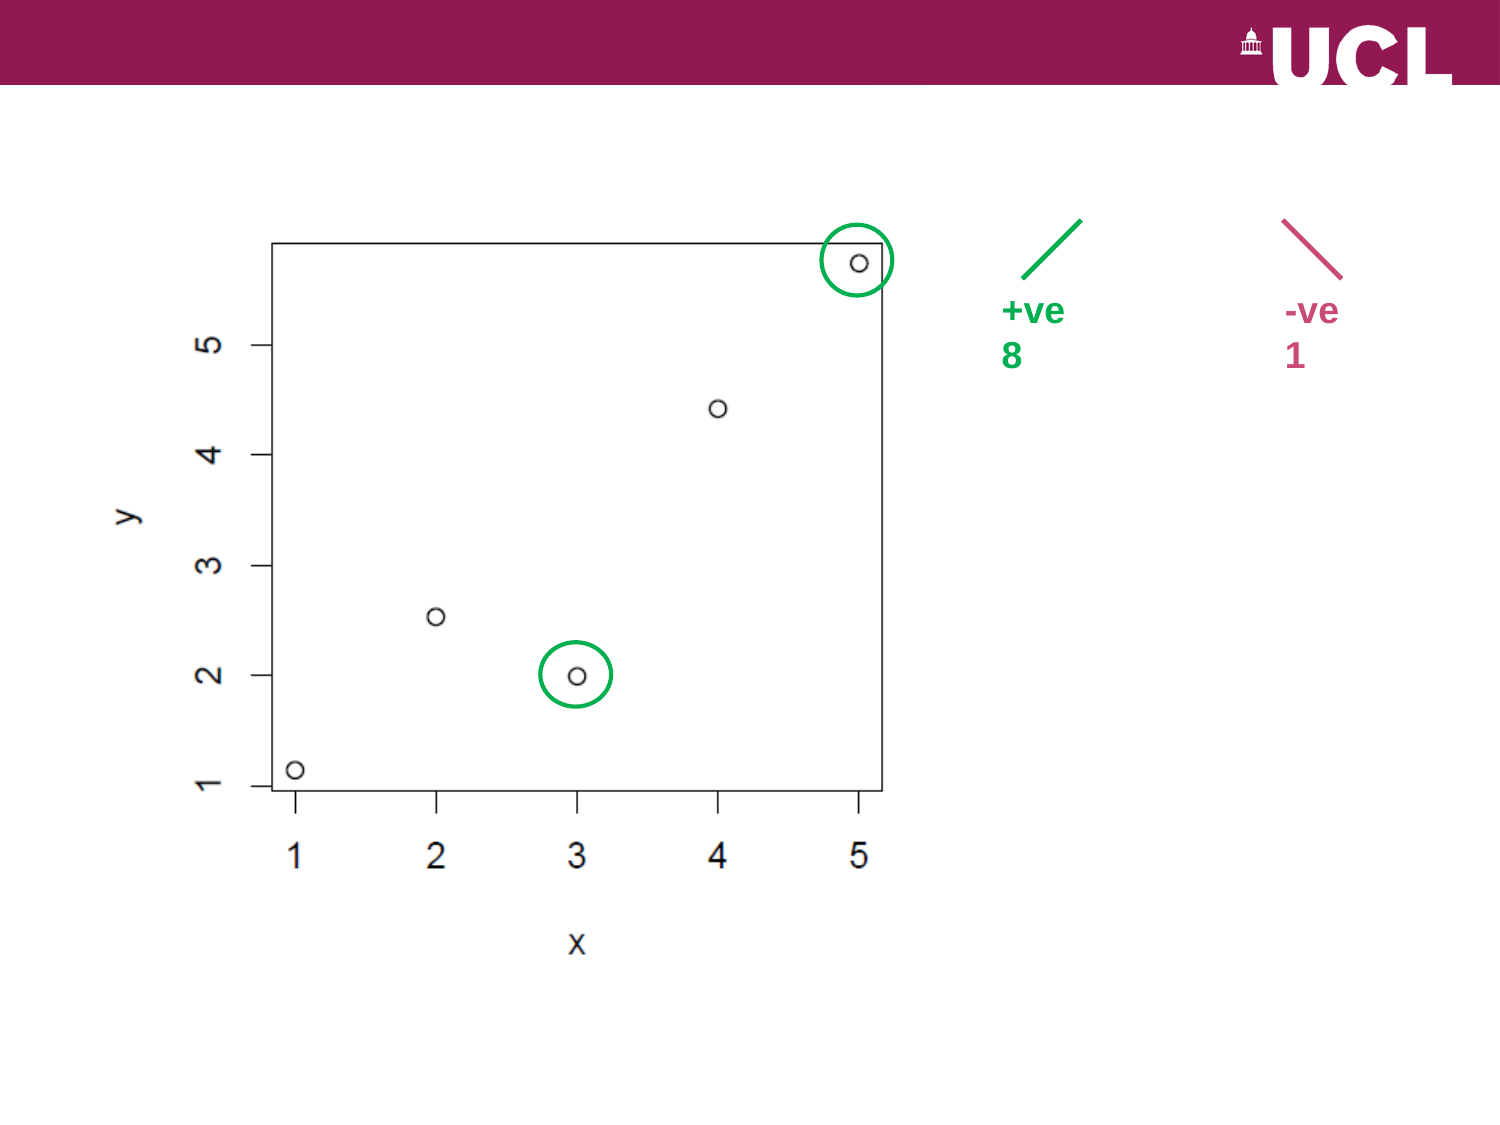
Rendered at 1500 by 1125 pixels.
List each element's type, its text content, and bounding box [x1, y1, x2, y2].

picture [0, 0, 1500, 85]
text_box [1282, 219, 1342, 280]
text_box -ve 1 [1270, 278, 1354, 384]
picture [111, 196, 916, 986]
text_box +ve 8 [986, 278, 1081, 384]
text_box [1022, 219, 1082, 280]
